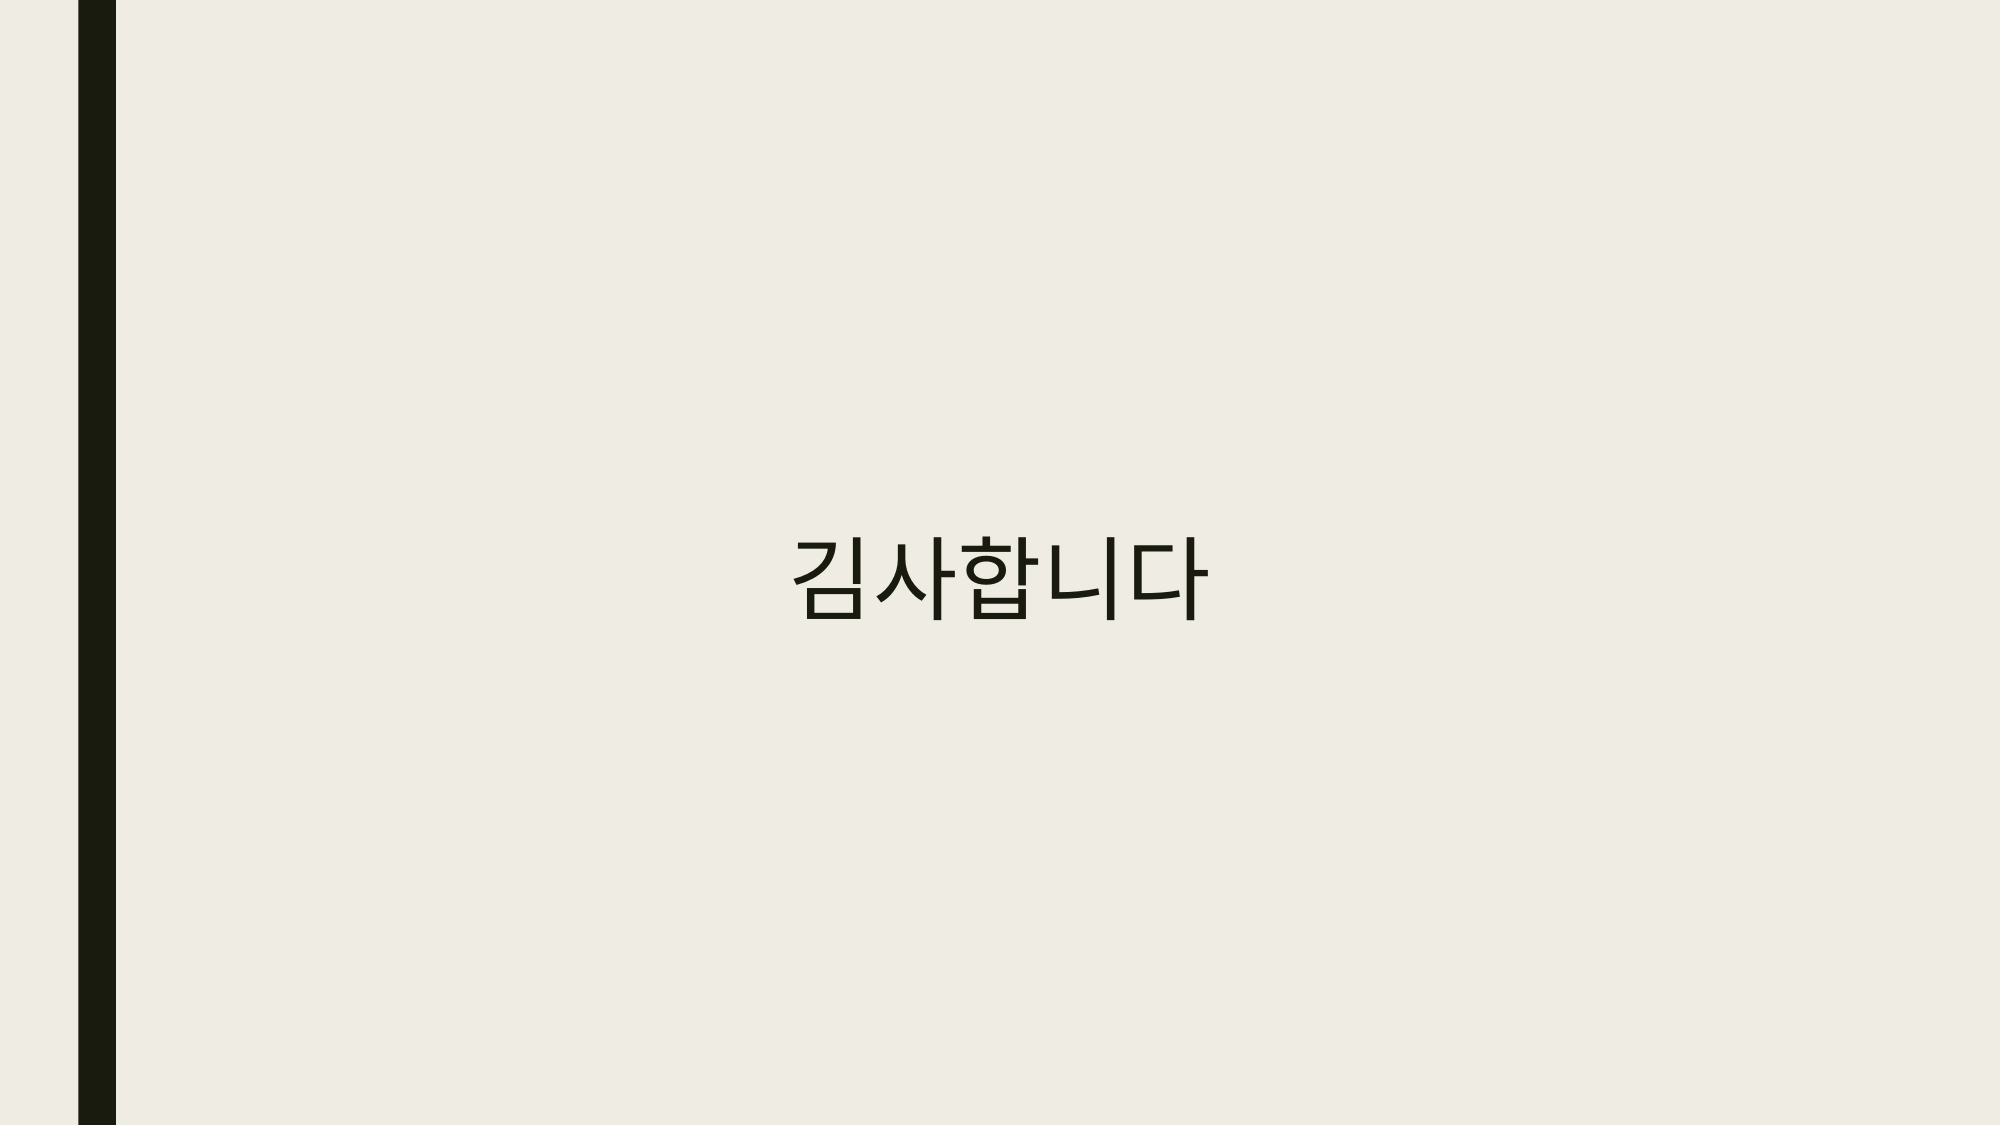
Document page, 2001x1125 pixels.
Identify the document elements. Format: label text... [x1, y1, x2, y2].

title 김사합니다 [212, 527, 1788, 772]
